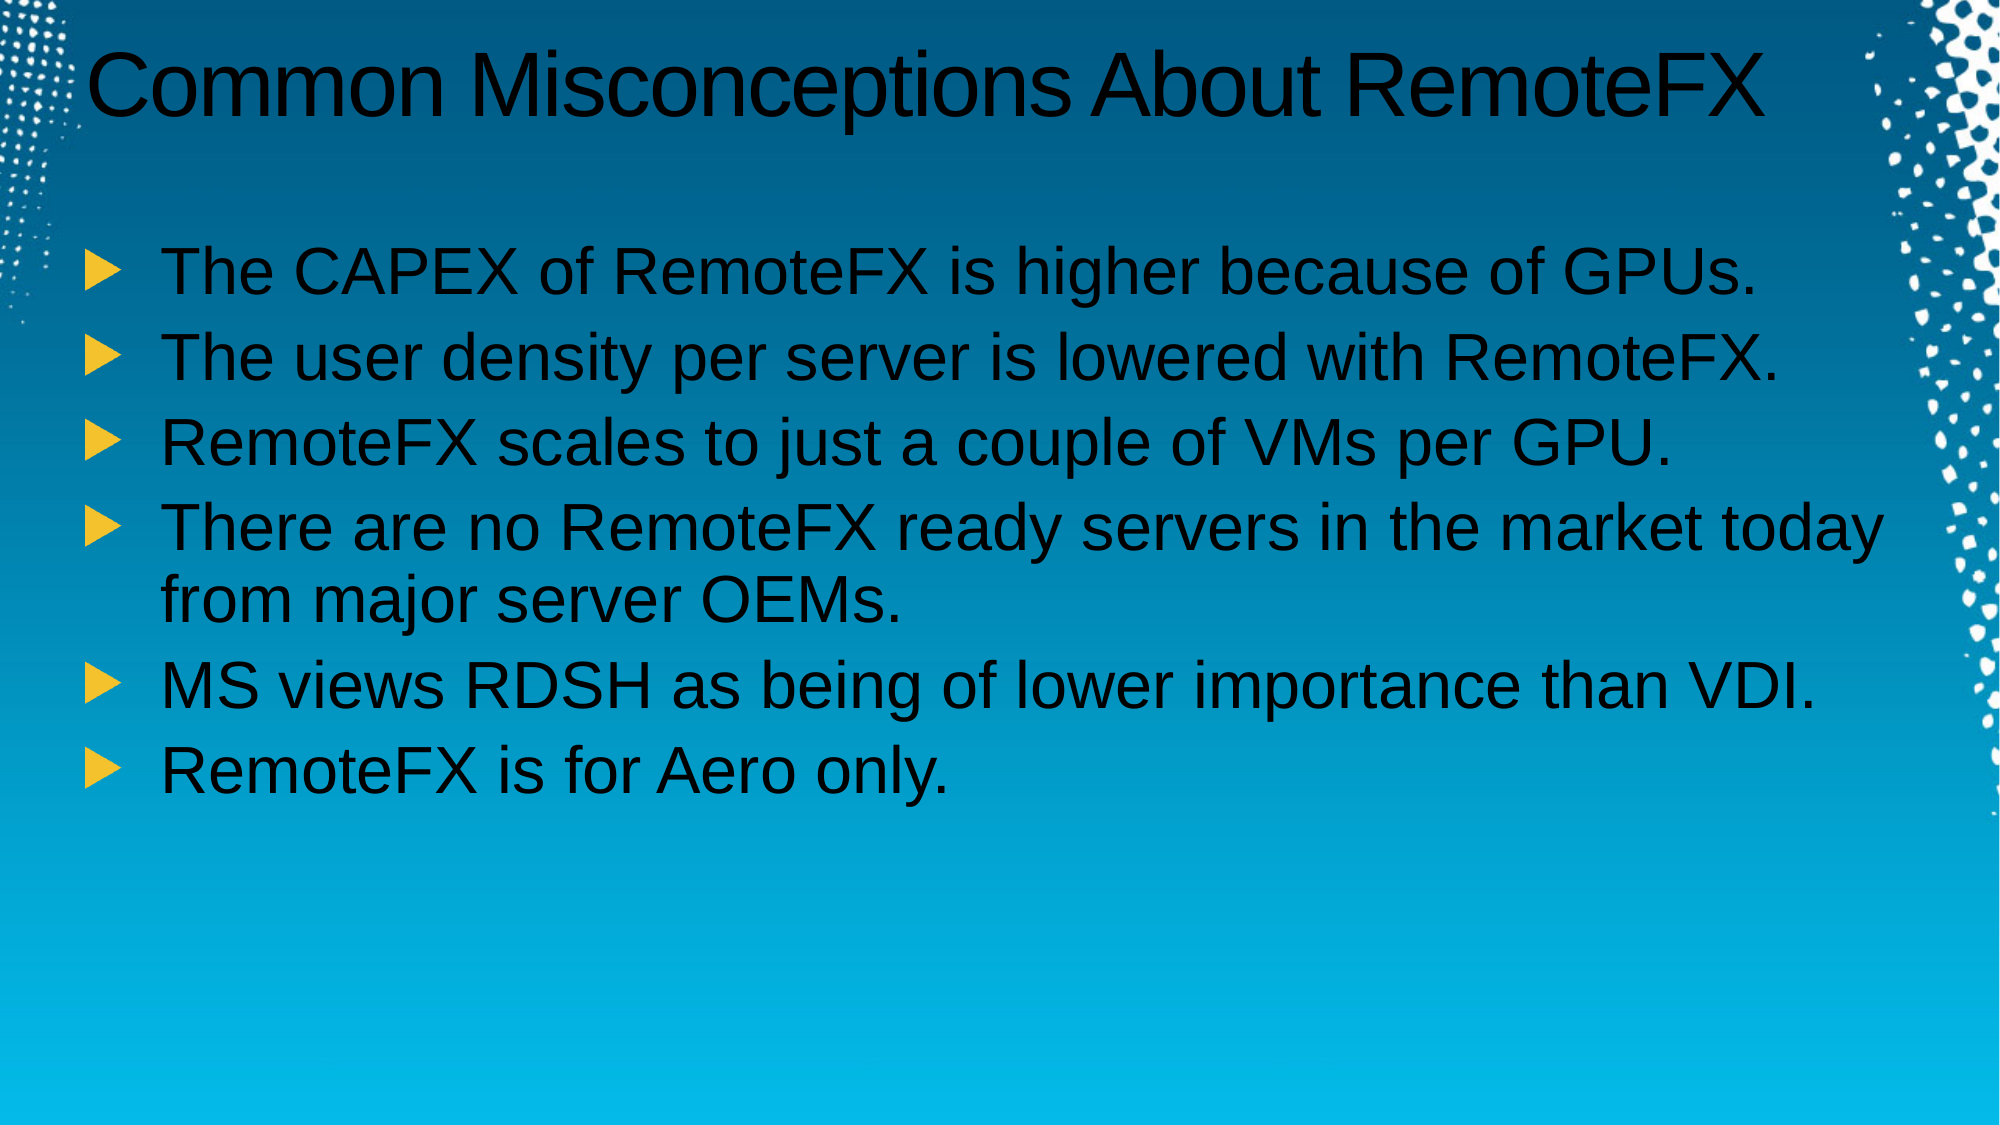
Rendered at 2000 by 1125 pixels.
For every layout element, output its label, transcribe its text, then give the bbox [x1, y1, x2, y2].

picture [43, 42, 49, 53]
picture [16, 143, 21, 151]
picture [1969, 625, 1985, 642]
picture [1950, 359, 1960, 366]
picture [1982, 714, 1993, 729]
picture [1948, 413, 1958, 424]
picture [1970, 426, 1980, 436]
picture [1921, 0, 1934, 8]
picture [1920, 257, 1932, 264]
picture [1957, 187, 1971, 200]
picture [6, 97, 12, 105]
picture [1990, 492, 2000, 505]
picture [1974, 683, 1985, 694]
picture [1955, 557, 1965, 573]
picture [18, 0, 29, 6]
picture [33, 88, 42, 97]
picture [1963, 535, 1977, 550]
picture [1892, 212, 1902, 216]
picture [1935, 177, 1945, 189]
picture [1935, 379, 1948, 391]
picture [86, 663, 119, 702]
picture [1973, 368, 1982, 380]
picture [1983, 404, 1992, 414]
picture [1988, 547, 2000, 561]
picture [1942, 269, 1953, 276]
picture [1942, 465, 1958, 483]
picture [17, 129, 23, 136]
picture [16, 22, 23, 34]
picture [1980, 460, 1987, 469]
picture [1984, 349, 1992, 357]
picture [56, 47, 64, 55]
picture [1963, 589, 1976, 607]
picture [1935, 431, 1946, 449]
picture [1958, 445, 1968, 460]
picture [1946, 155, 1961, 167]
picture [28, 42, 36, 53]
picture [54, 76, 60, 83]
picture [1955, 246, 1965, 256]
picture [1914, 308, 1929, 326]
picture [1988, 691, 2000, 709]
picture [1928, 399, 1939, 415]
picture [42, 31, 53, 39]
picture [1979, 657, 1995, 676]
picture [1953, 301, 1962, 312]
picture [1993, 321, 2000, 339]
picture [13, 41, 25, 49]
picture [1925, 141, 1935, 155]
picture [1911, 223, 1918, 230]
picture [33, 116, 40, 124]
picture [1919, 367, 1930, 378]
picture [34, 101, 43, 111]
picture [1945, 213, 1955, 220]
picture [10, 69, 17, 78]
picture [1992, 438, 2000, 448]
picture [47, 0, 57, 10]
picture [1889, 152, 1901, 166]
picture [1972, 312, 1985, 322]
picture [33, 0, 42, 10]
picture [38, 74, 47, 80]
picture [86, 420, 119, 459]
picture [30, 14, 40, 23]
picture [1930, 291, 1941, 297]
picture [1915, 109, 1924, 119]
picture [1941, 324, 1952, 332]
picture [1932, 235, 1943, 241]
picture [86, 250, 119, 289]
picture [29, 27, 38, 38]
picture [55, 62, 62, 69]
picture [1952, 502, 1967, 516]
title Common Misconceptions About RemoteFX [85, 37, 1914, 138]
picture [1963, 278, 1976, 291]
picture [3, 10, 11, 18]
picture [1963, 335, 1972, 344]
picture [26, 57, 34, 68]
picture [11, 55, 21, 64]
picture [1922, 200, 1934, 207]
picture [0, 40, 9, 45]
picture [1960, 392, 1970, 403]
picture [1946, 525, 1956, 533]
picture [58, 32, 66, 41]
picture [0, 24, 9, 33]
picture [1898, 188, 1912, 198]
picture [86, 748, 119, 787]
picture [1991, 637, 2000, 652]
picture [1981, 604, 2000, 620]
picture [86, 506, 119, 545]
picture [1914, 274, 1920, 291]
picture [1938, 122, 1950, 133]
picture [1926, 344, 1939, 358]
picture [1935, 0, 2000, 306]
picture [1991, 747, 2000, 765]
picture [45, 16, 55, 24]
picture [1925, 87, 1941, 99]
list The CAPEX of RemoteFX is higher because of GPUs. The user density per server is lowered with RemoteFX. RemoteFX scales to just a couple of VMs per GPU. There are no RemoteFX ready servers in the market today from major server OEMs. MS views RDSH as being of lower importance than VDI. RemoteFX is for Aero only. [85, 237, 1914, 917]
picture [1914, 164, 1923, 177]
picture [1995, 582, 2000, 595]
picture [1929, 27, 1945, 45]
picture [24, 72, 32, 79]
picture [31, 131, 37, 138]
picture [41, 59, 48, 67]
picture [1972, 570, 1986, 583]
picture [86, 335, 119, 374]
picture [1968, 481, 1978, 492]
picture [0, 155, 5, 163]
picture [1978, 517, 1987, 527]
picture [9, 84, 15, 91]
picture [18, 13, 26, 19]
picture [1994, 382, 2000, 391]
